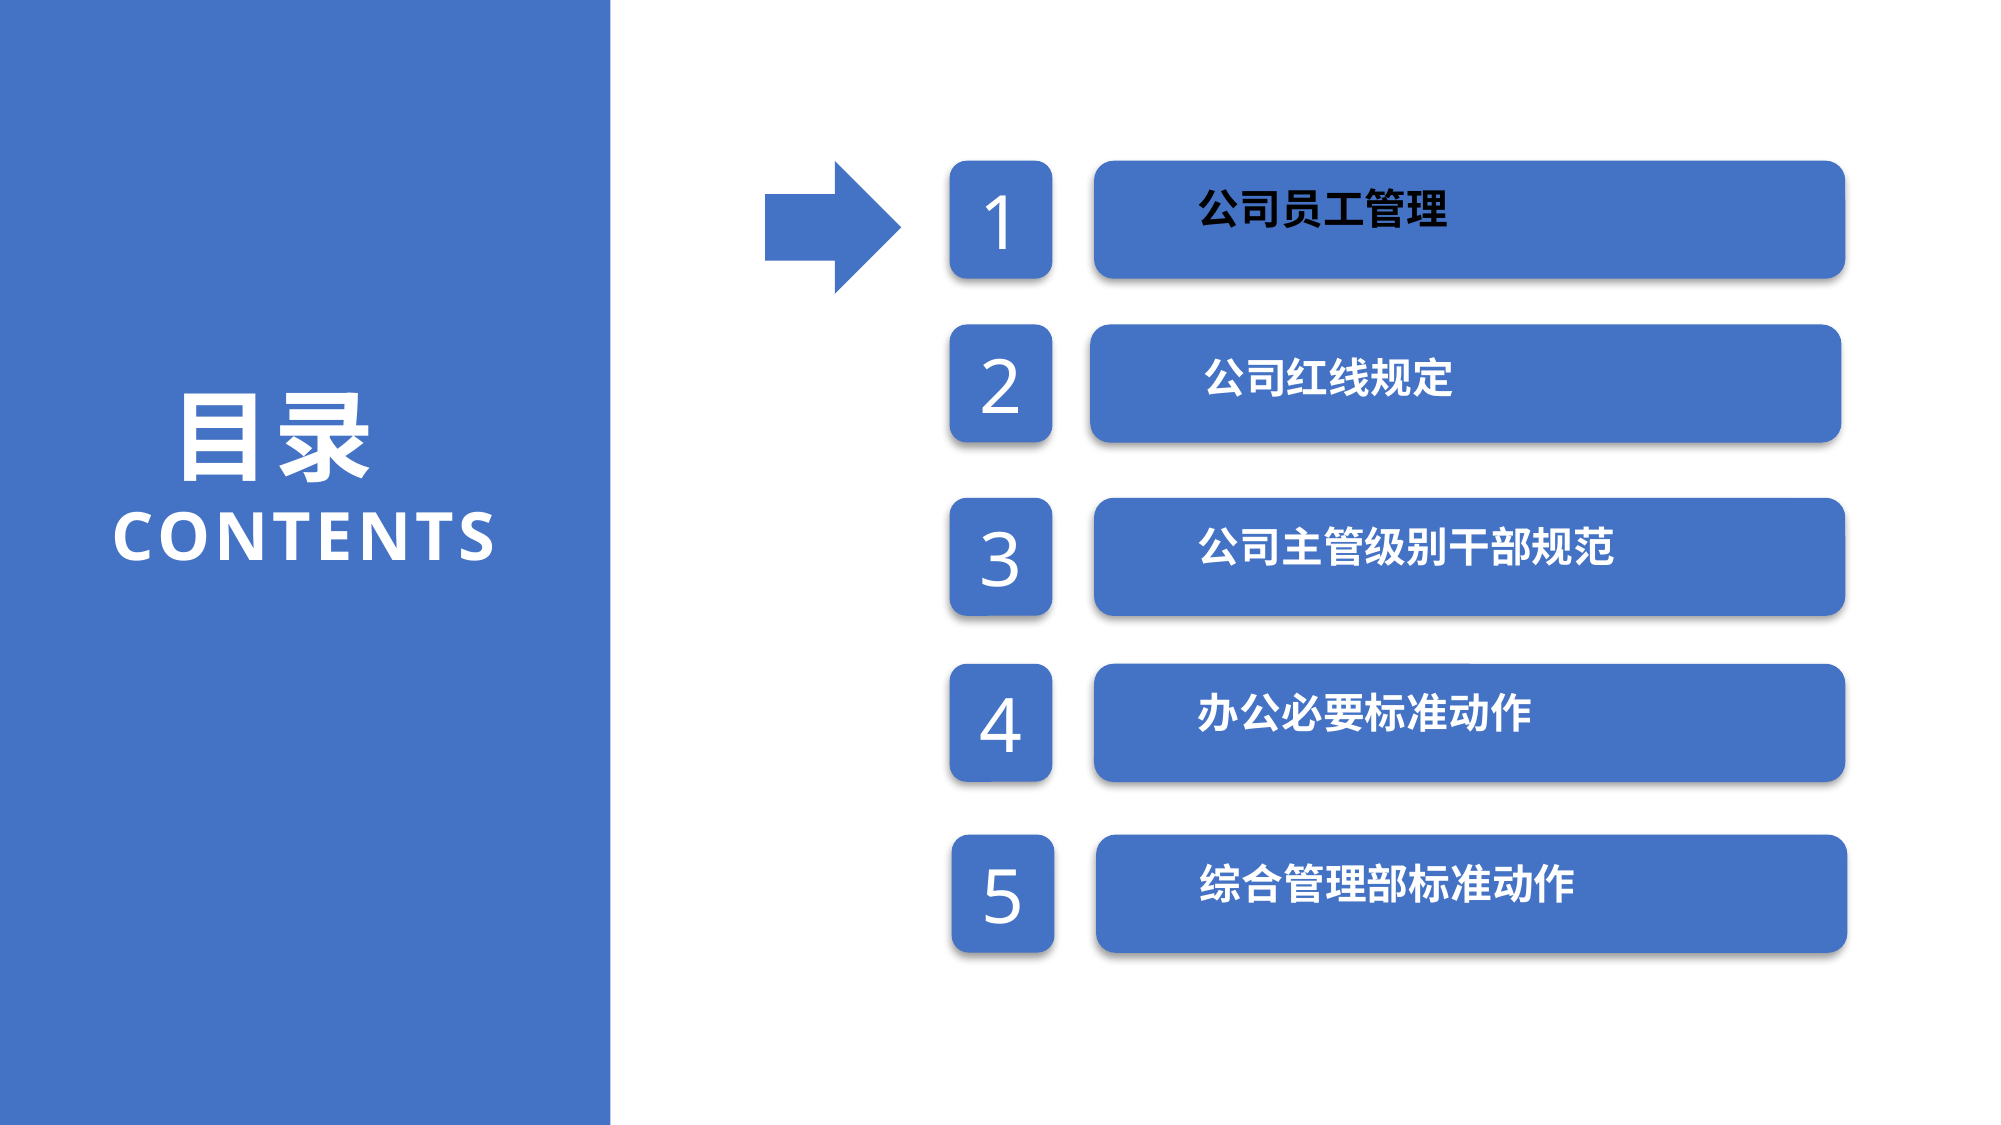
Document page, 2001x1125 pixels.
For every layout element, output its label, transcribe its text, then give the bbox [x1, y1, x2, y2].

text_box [1094, 160, 1846, 279]
text_box 3 [948, 496, 1054, 617]
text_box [1096, 834, 1848, 953]
text_box 2 [948, 323, 1054, 444]
text_box [0, 0, 611, 1125]
text_box 4 [948, 662, 1054, 783]
text_box 1 [948, 159, 1054, 280]
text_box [1094, 497, 1846, 616]
text_box 5 [950, 833, 1056, 954]
text_box 目录 CONTENTS [55, 364, 516, 584]
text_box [1094, 663, 1846, 782]
text_box [764, 158, 903, 297]
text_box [1090, 324, 1842, 443]
